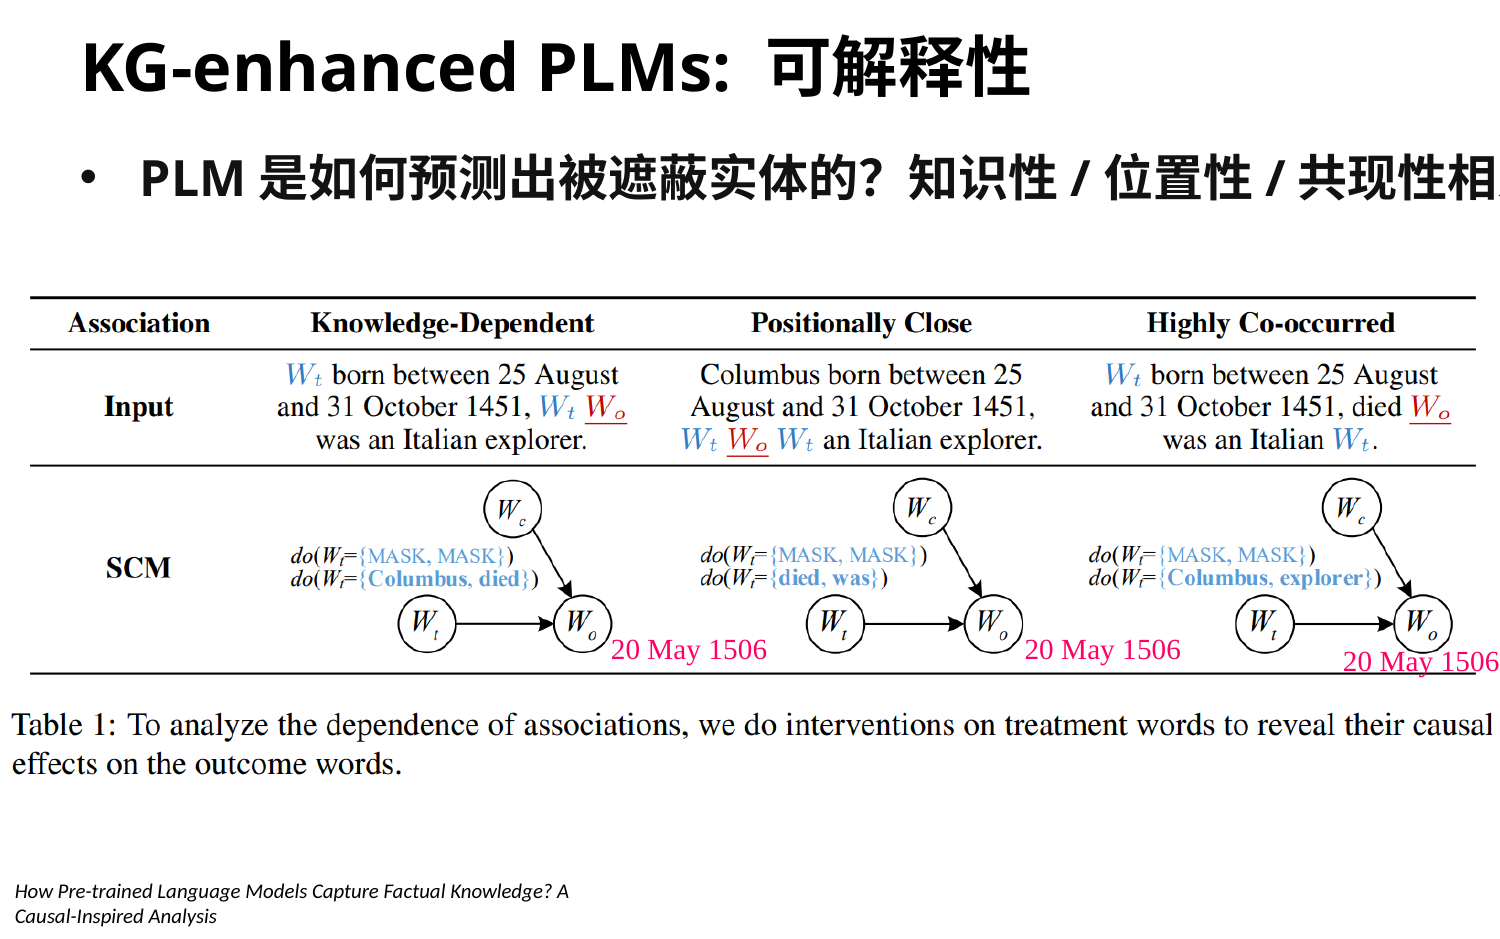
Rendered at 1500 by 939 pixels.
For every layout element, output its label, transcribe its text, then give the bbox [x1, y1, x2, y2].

picture [8, 289, 1492, 781]
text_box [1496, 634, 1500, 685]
title KG-enhanced PLMs: 可解释性 [64, 6, 1447, 125]
text_box PLM是如何预测出被遮蔽实体的？知识性/位置性/共现性相关 [64, 139, 1500, 214]
text_box How Pre-trained Language Models Capture Factual Knowledge? A Causal-Inspired Analysis [0, 870, 597, 935]
